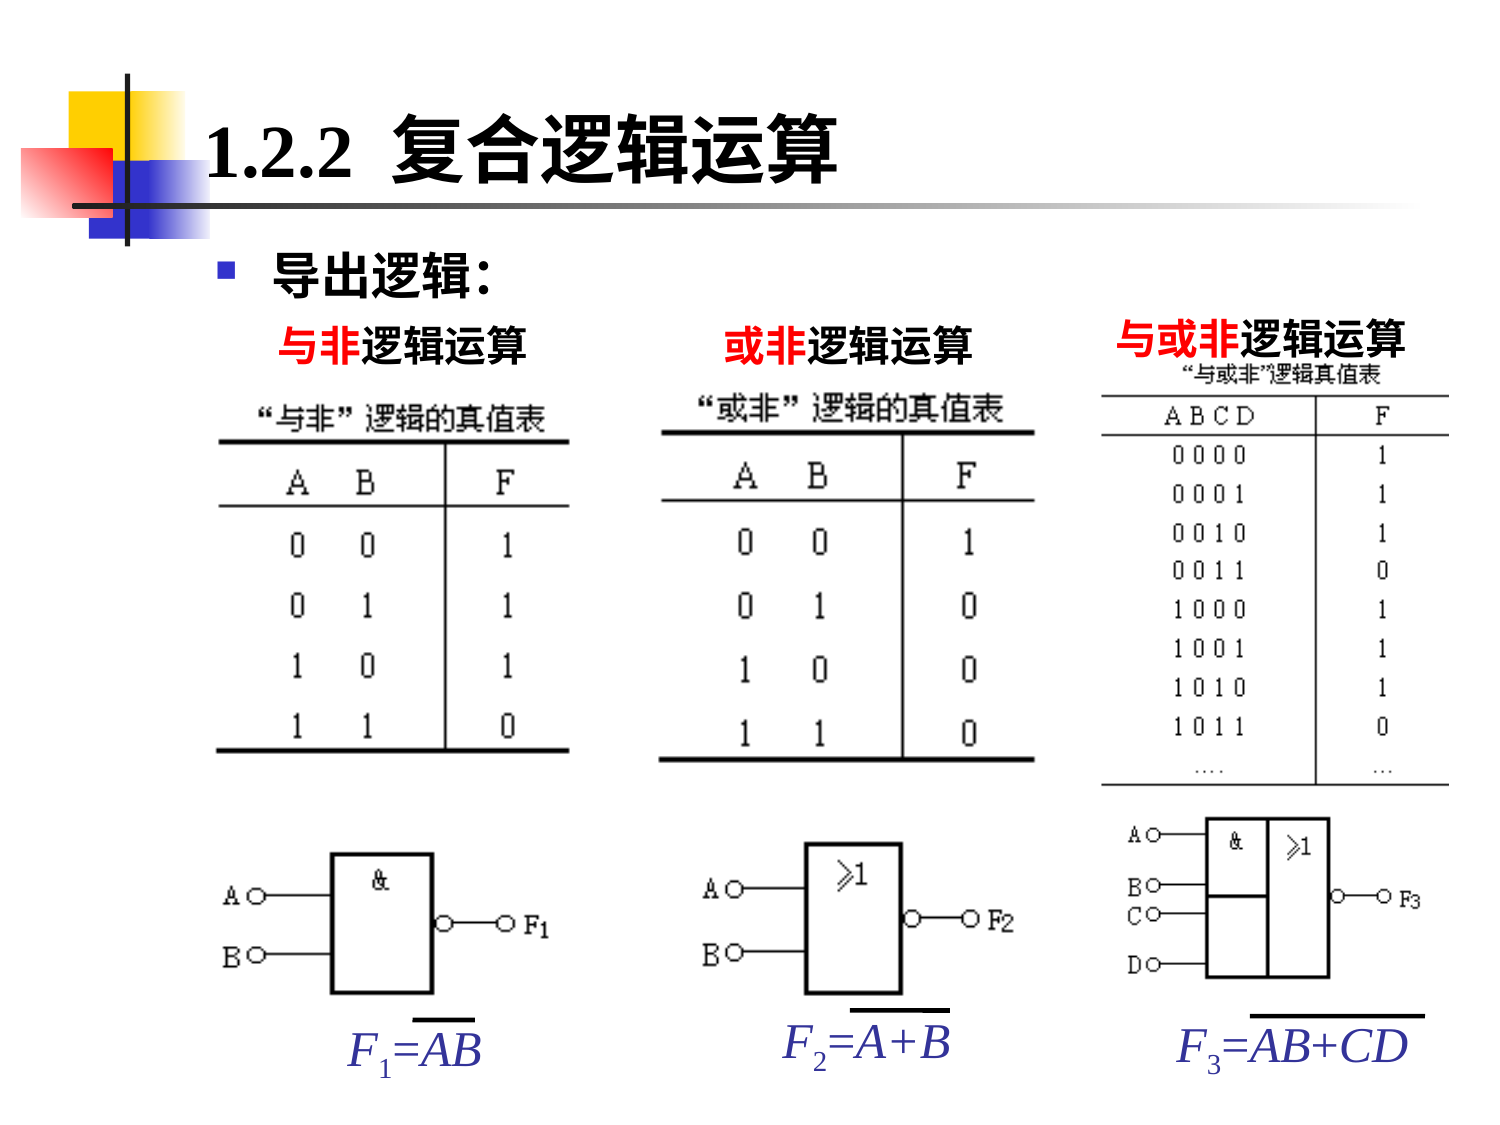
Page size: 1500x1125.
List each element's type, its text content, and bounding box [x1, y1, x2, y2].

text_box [331, 1012, 499, 1088]
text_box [199, 835, 576, 1008]
picture [212, 395, 576, 759]
title 1.2.2 复合逻辑运算 [188, 12, 1468, 200]
list 导出逻辑： [200, 224, 863, 313]
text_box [657, 312, 1038, 1081]
text_box 与非逻辑运算 [263, 313, 544, 378]
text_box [1099, 304, 1450, 1084]
